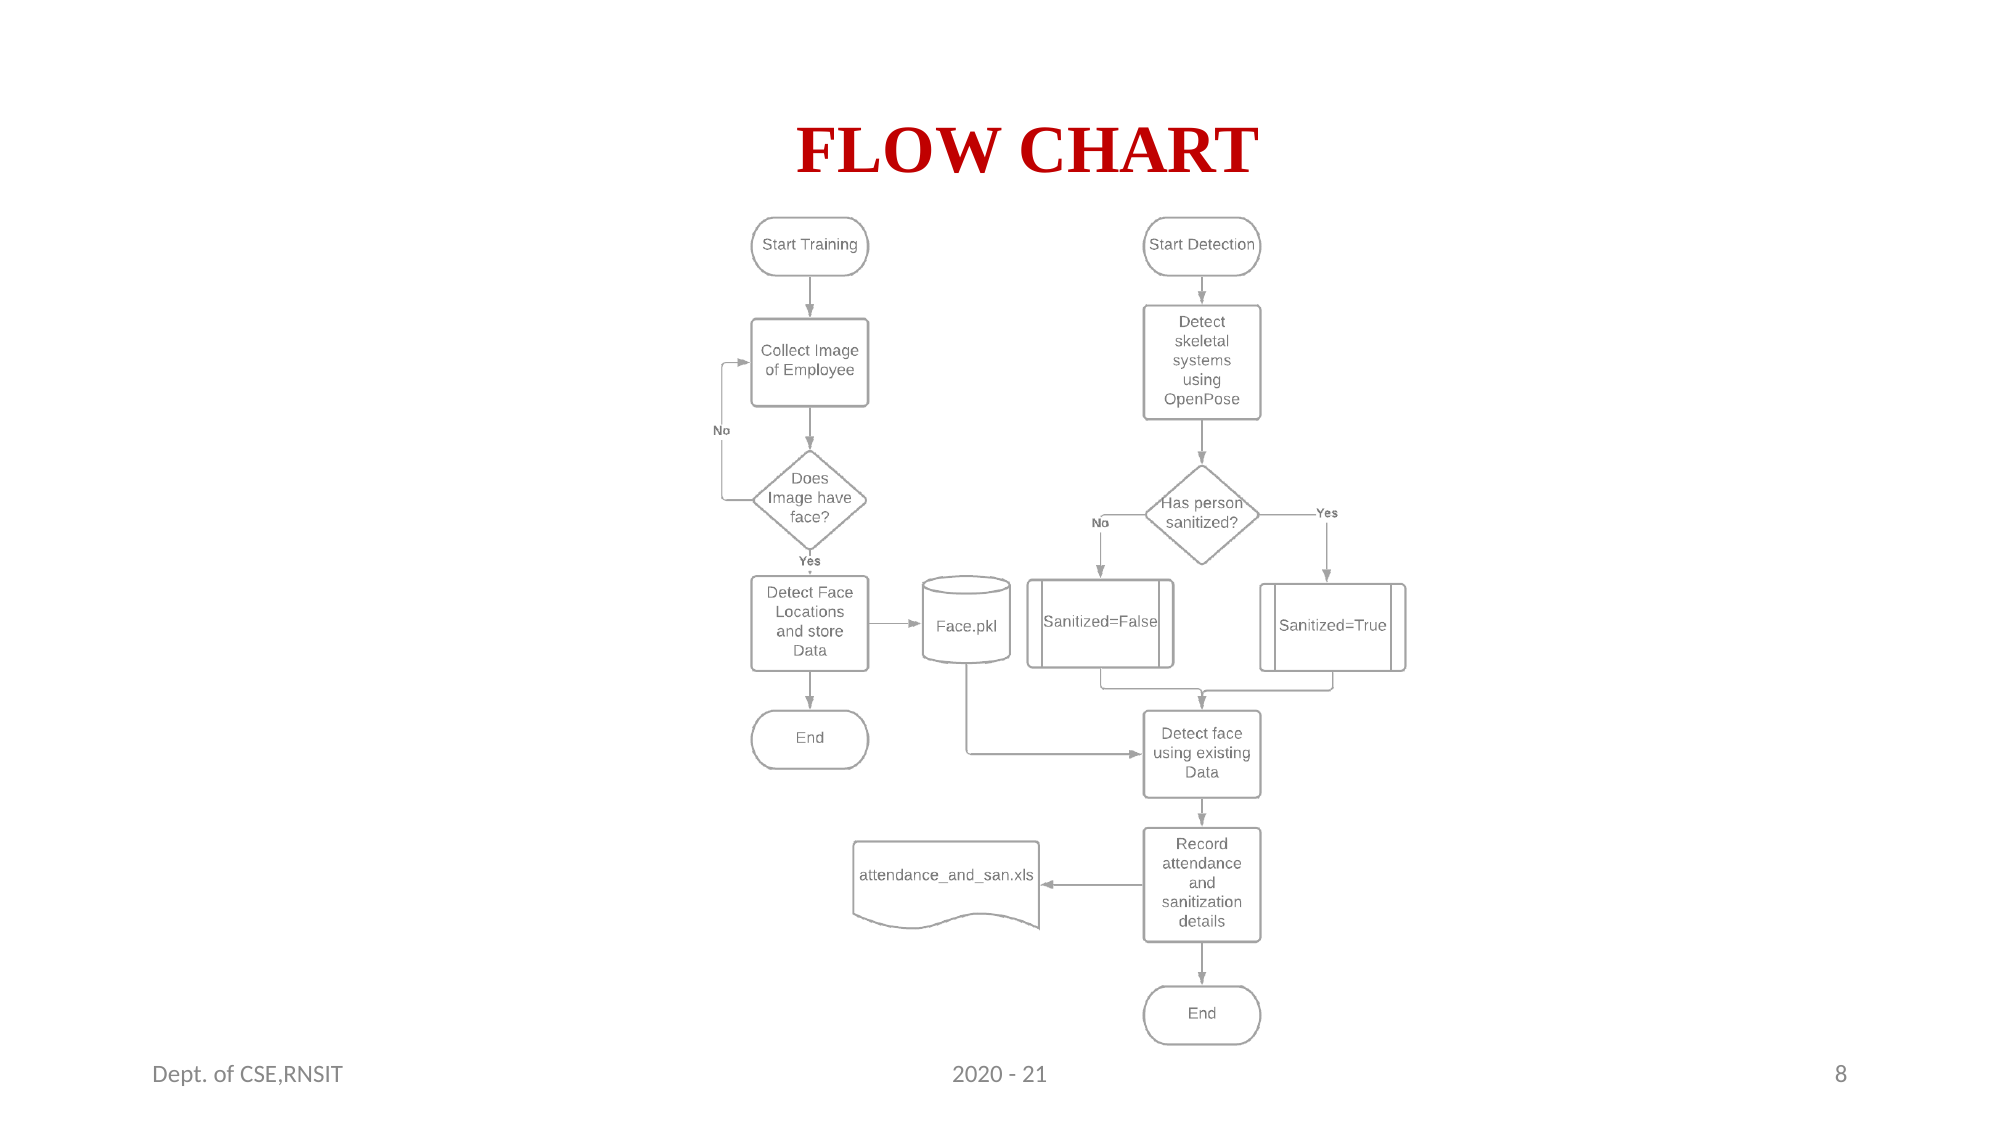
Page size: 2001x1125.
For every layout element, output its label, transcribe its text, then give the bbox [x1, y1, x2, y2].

slide_number Dept. of CSE,RNSIT [137, 1042, 588, 1103]
title FLOW CHART [324, 75, 1675, 263]
footer 2020 - 21 [662, 1042, 1338, 1103]
picture [684, 188, 1434, 1073]
slide_number 8 [1412, 1042, 1863, 1103]
